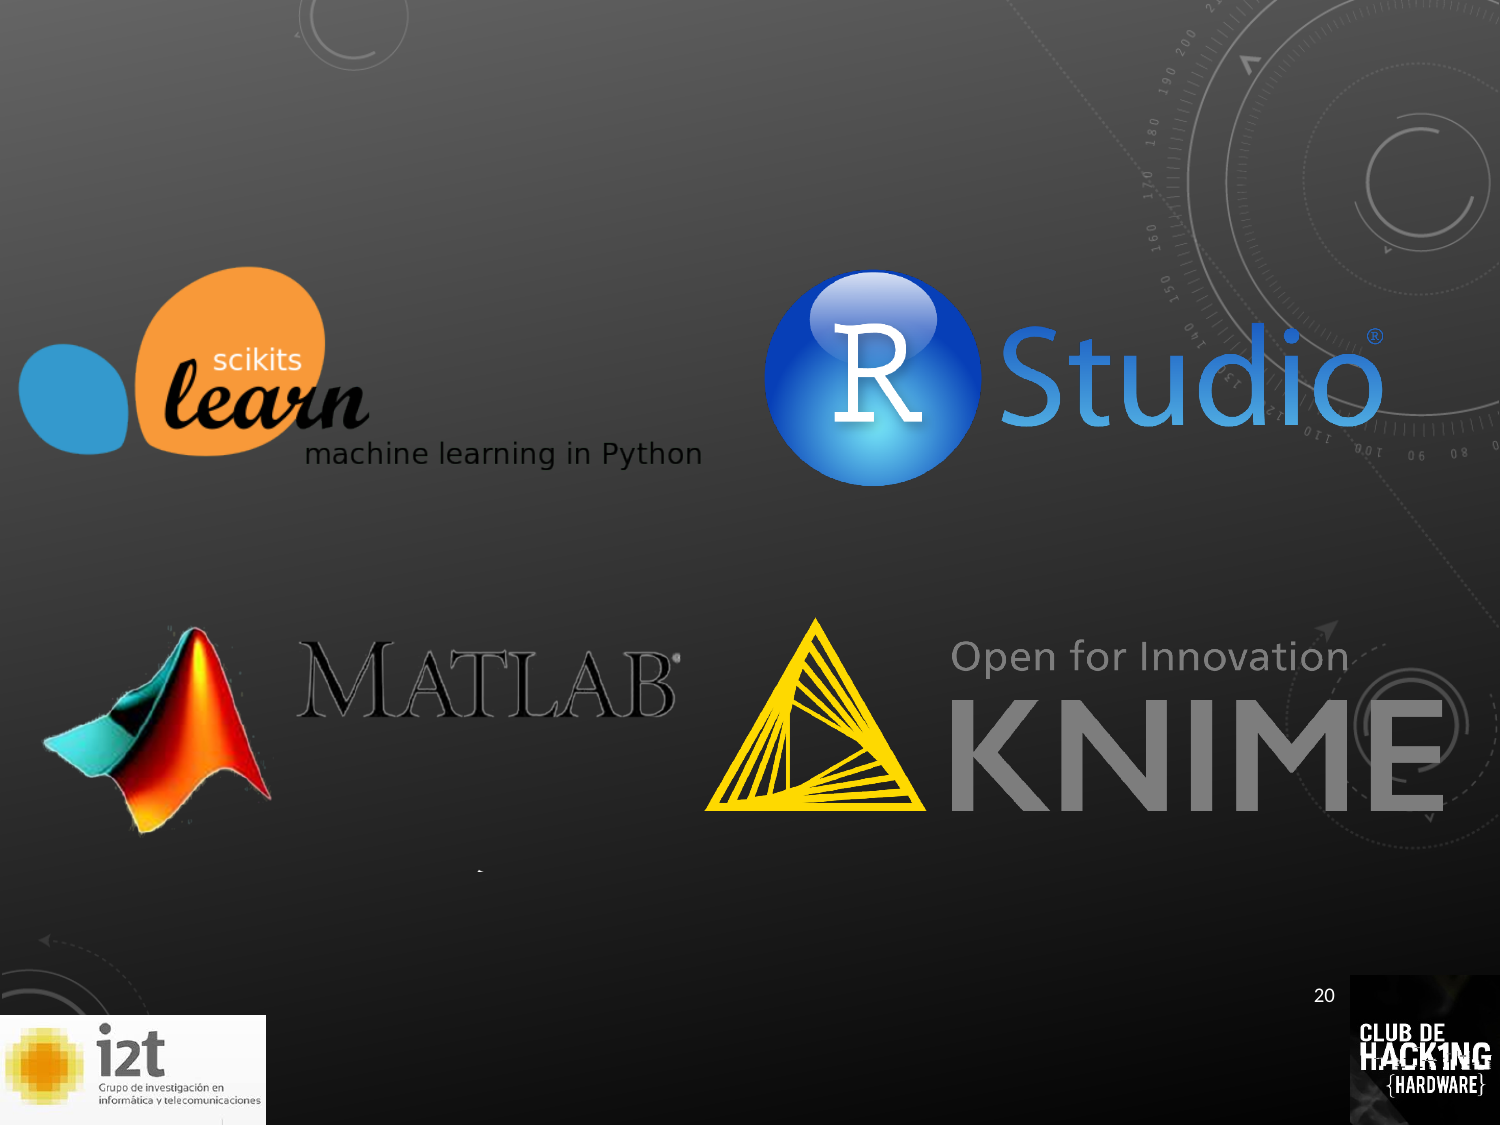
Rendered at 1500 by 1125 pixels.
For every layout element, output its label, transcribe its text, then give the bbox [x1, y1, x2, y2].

slide_number 20 [1281, 963, 1350, 1025]
picture [0, 0, 1500, 1125]
